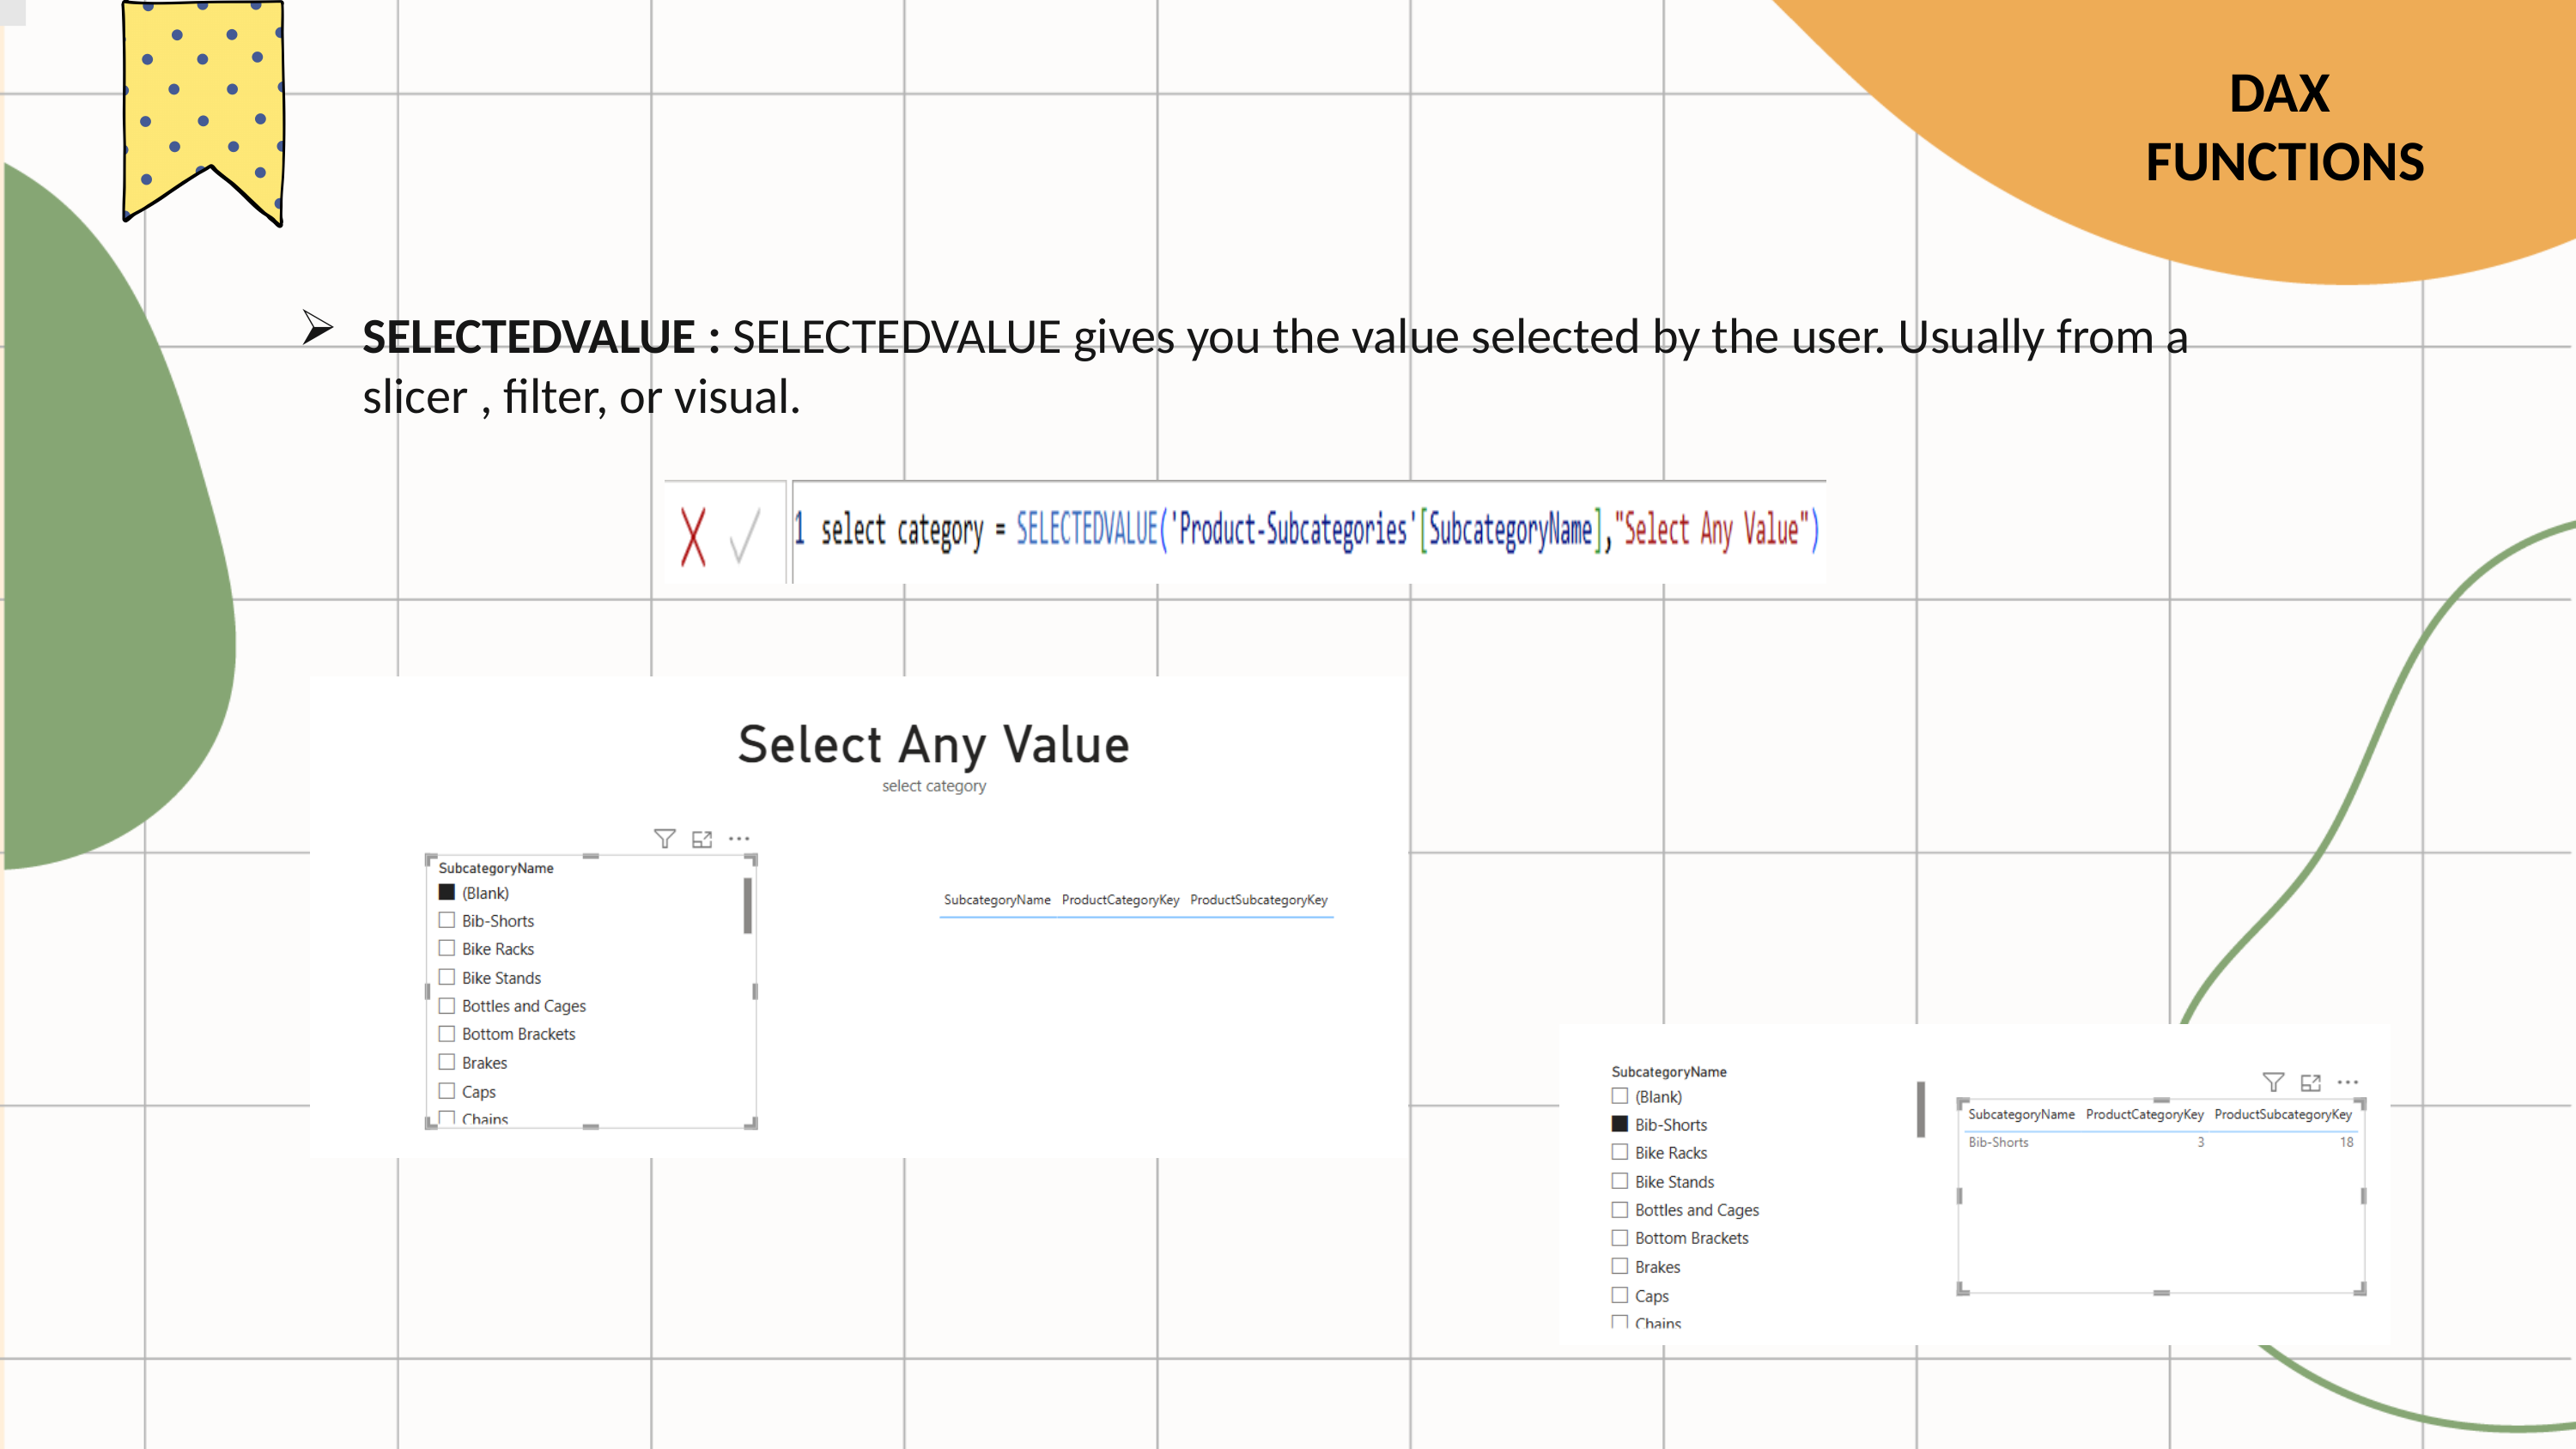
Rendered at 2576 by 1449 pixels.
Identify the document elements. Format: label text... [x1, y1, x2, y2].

text_box DAX FUNCTIONS [1975, 48, 2576, 318]
text_box [0, 0, 2576, 1449]
picture [1559, 1024, 2391, 1345]
picture [665, 480, 1826, 585]
text_box SELECTEDVALUE : SELECTEDVALUE gives you the value selected by the user. Usually from a slicer , filter, or visual. [285, 227, 2266, 971]
text_box [0, 0, 27, 27]
text_box [121, 0, 286, 228]
picture [310, 676, 1408, 1159]
